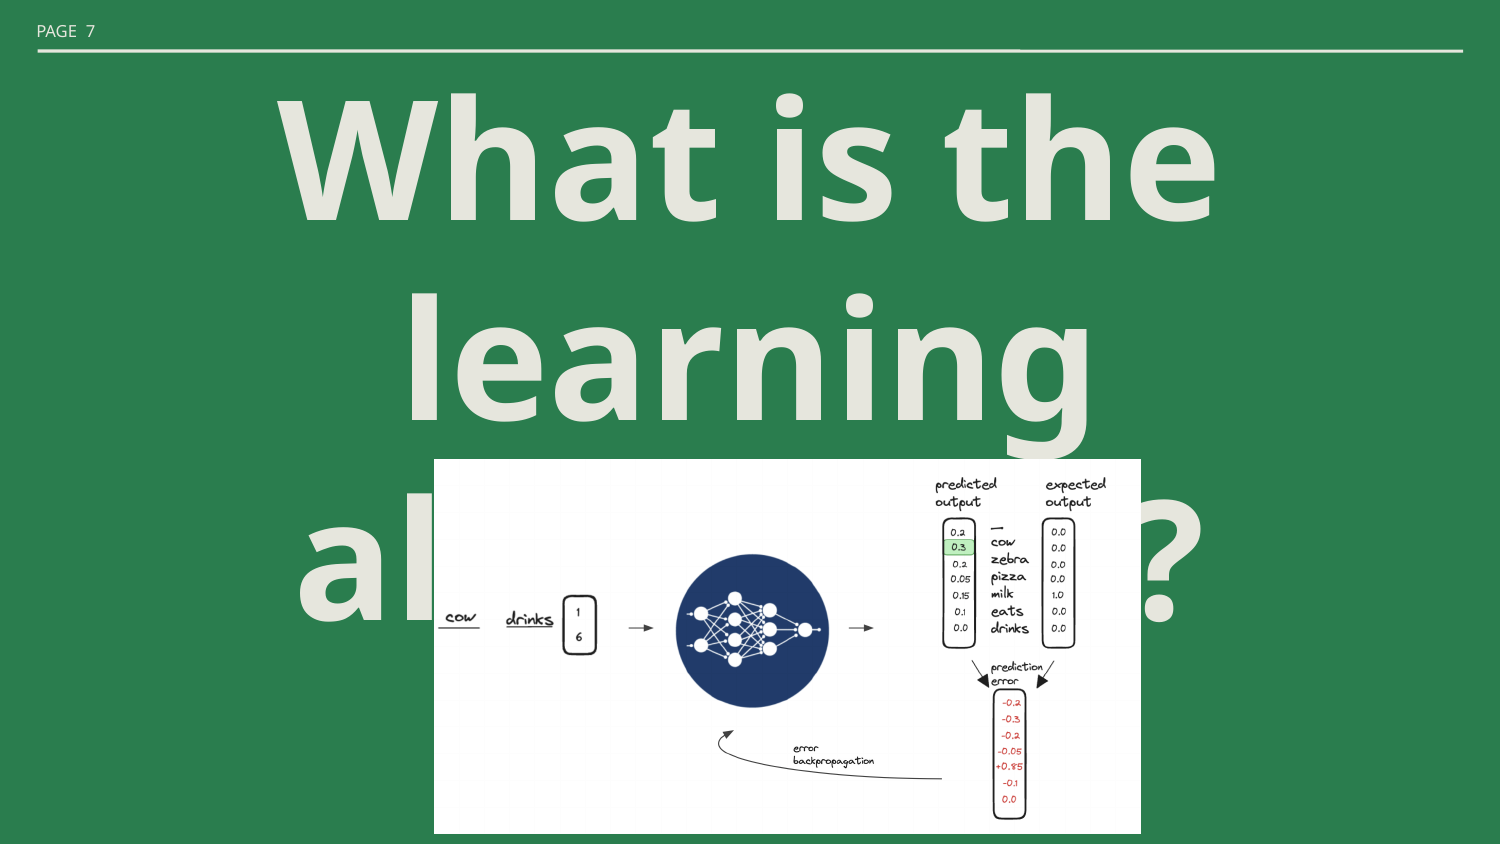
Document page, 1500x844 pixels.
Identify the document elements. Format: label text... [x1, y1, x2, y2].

picture [434, 459, 1141, 834]
title What is the learning algorithm? [37, 38, 1463, 254]
